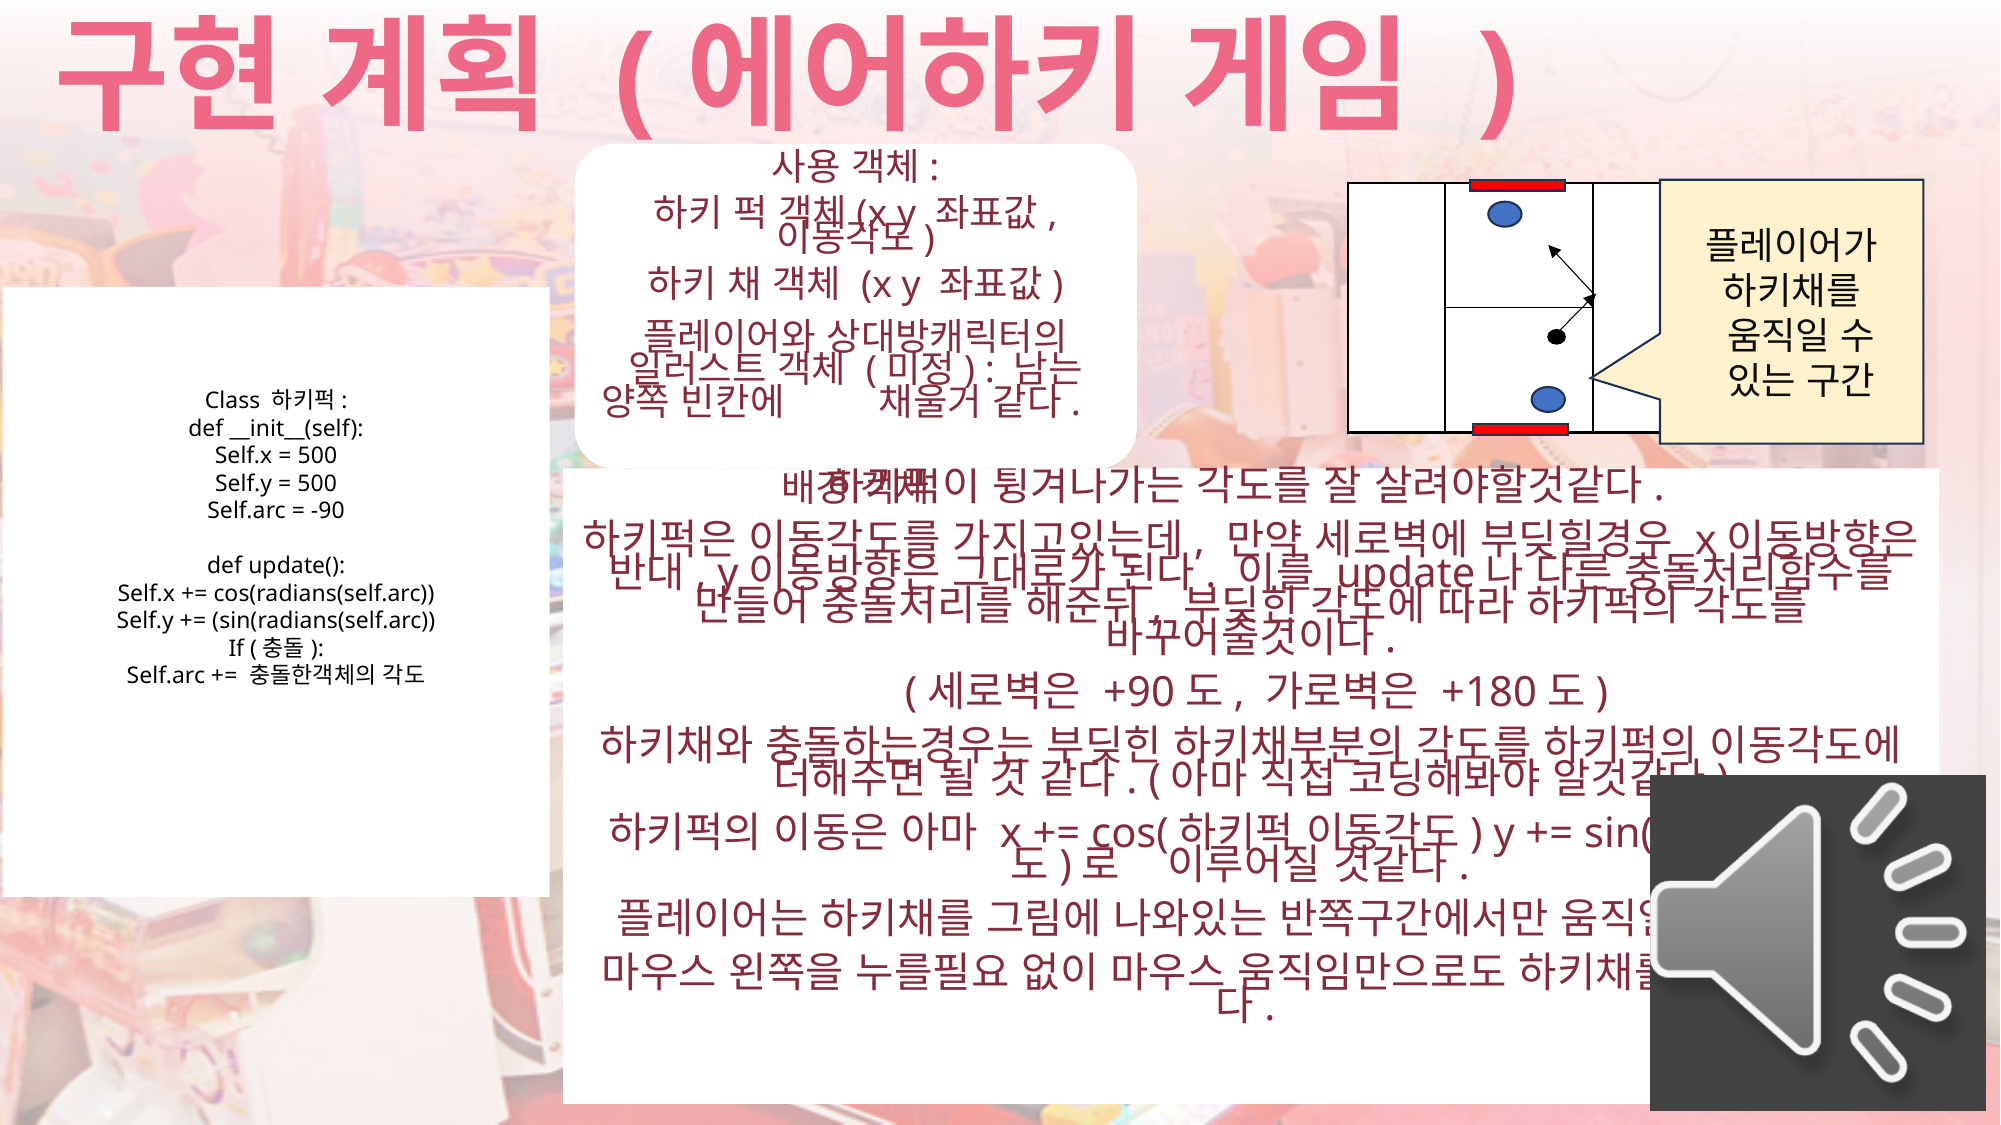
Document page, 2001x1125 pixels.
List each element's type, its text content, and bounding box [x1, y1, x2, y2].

text_box [1487, 200, 1523, 228]
text_box [1594, 182, 1658, 374]
text_box [1594, 381, 1658, 434]
text_box [1530, 385, 1566, 414]
text_box [1547, 328, 1566, 345]
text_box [1548, 244, 1594, 294]
title 구현 계획 (에어하키 게임 ) [39, 0, 1889, 155]
text_box [1108, 0, 2000, 592]
text_box 플레이어가 하키채를 움직일 수 있는 구간 [1588, 178, 1925, 445]
text_box [1472, 423, 1569, 436]
text_box [1347, 182, 1444, 434]
text_box [1444, 182, 1594, 307]
text_box [1444, 308, 1594, 434]
text_box [1469, 179, 1566, 192]
text_box 사용 객체: 하키 퍽 객체(x y 좌표값, 이동각도) 하키 채 객체 (x y 좌표값) 플레이어와 상대방캐릭터의 일러스트 객체 (미정) : 남는 양쪽 빈칸에 채울거 같다. 배경 객체 [574, 143, 1137, 469]
text_box Class 하키퍽: def __init__(self): Self.x = 500 Self.y = 500 Self.arc = -90 def update(): Self.x += cos(radians(self.arc)) Self.y += (sin(radians(self.arc)) If (충돌): Self.arc += 충돌한객체의 각도 [2, 286, 551, 898]
text_box [0, 0, 603, 592]
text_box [1560, 293, 1597, 330]
subtitle 하키퍽이 튕겨나가는 각도를 잘 살려야할것같다. 하키퍽은 이동각도를 가지고있는데, 만약 세로벽에 부딪힐경우 x이동방향은 반대, y이동방향은 그대로가 된다. 이를 update나 다른 충돌처리함수를 만들어 충돌처리를 해준뒤, 부딪힌 각도에 따라 하키퍽의 각도를 바꾸어줄것이다. (세로벽은 +90도, 가로벽은 +180도) 하키채와 충돌하는경우는 부딪힌 하키채부분의 각도를 하키퍽의 이동각도에 더해주면 될 것 같다. (아마 직접 코딩해봐야 알것같다) 하키퍽의 이동은 아마 x += cos(하키퍽 이동각도) y += sin(하키퍽이동각도)로 이루어질 것같다. 플레이어는 하키채를 그림에 나와있는 반쪽구간에서만 움직일 수 있으며, 마우스 왼쪽을 누를필요 없이 마우스 움직임만으로도 하키채를 움직일 수 있다. [563, 468, 1940, 1104]
picture [1648, 773, 1987, 1112]
